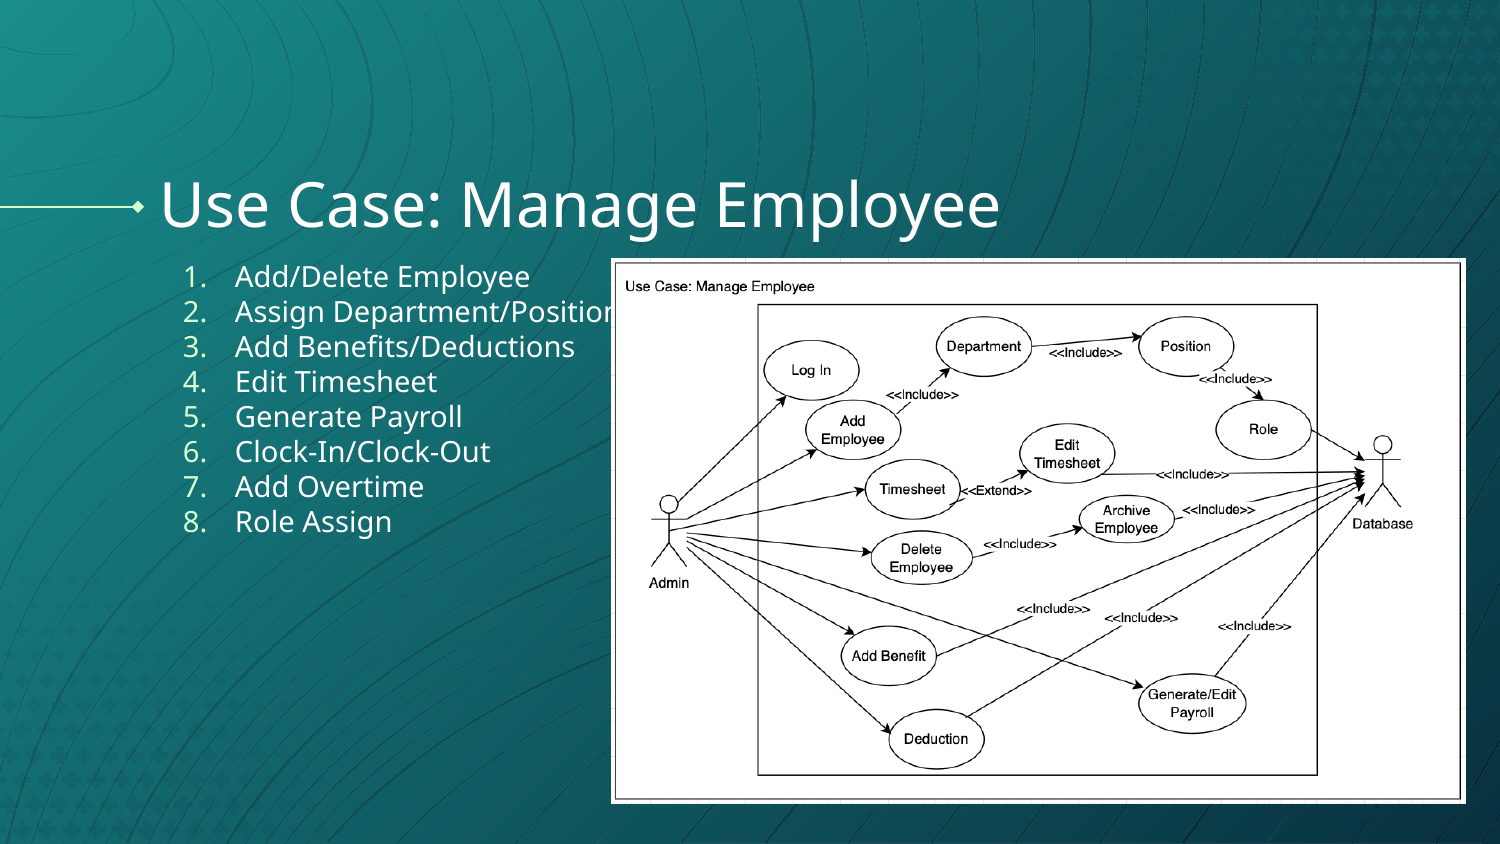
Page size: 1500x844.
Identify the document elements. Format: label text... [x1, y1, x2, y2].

list Add/Delete Employee Assign Department/Position Add Benefits/Deductions Edit Timesheet Generate Payroll Clock-In/Clock-Out Add Overtime Role Assign [159, 258, 609, 702]
title Use Case: Manage Employee [159, 174, 1340, 240]
picture [611, 258, 1467, 804]
